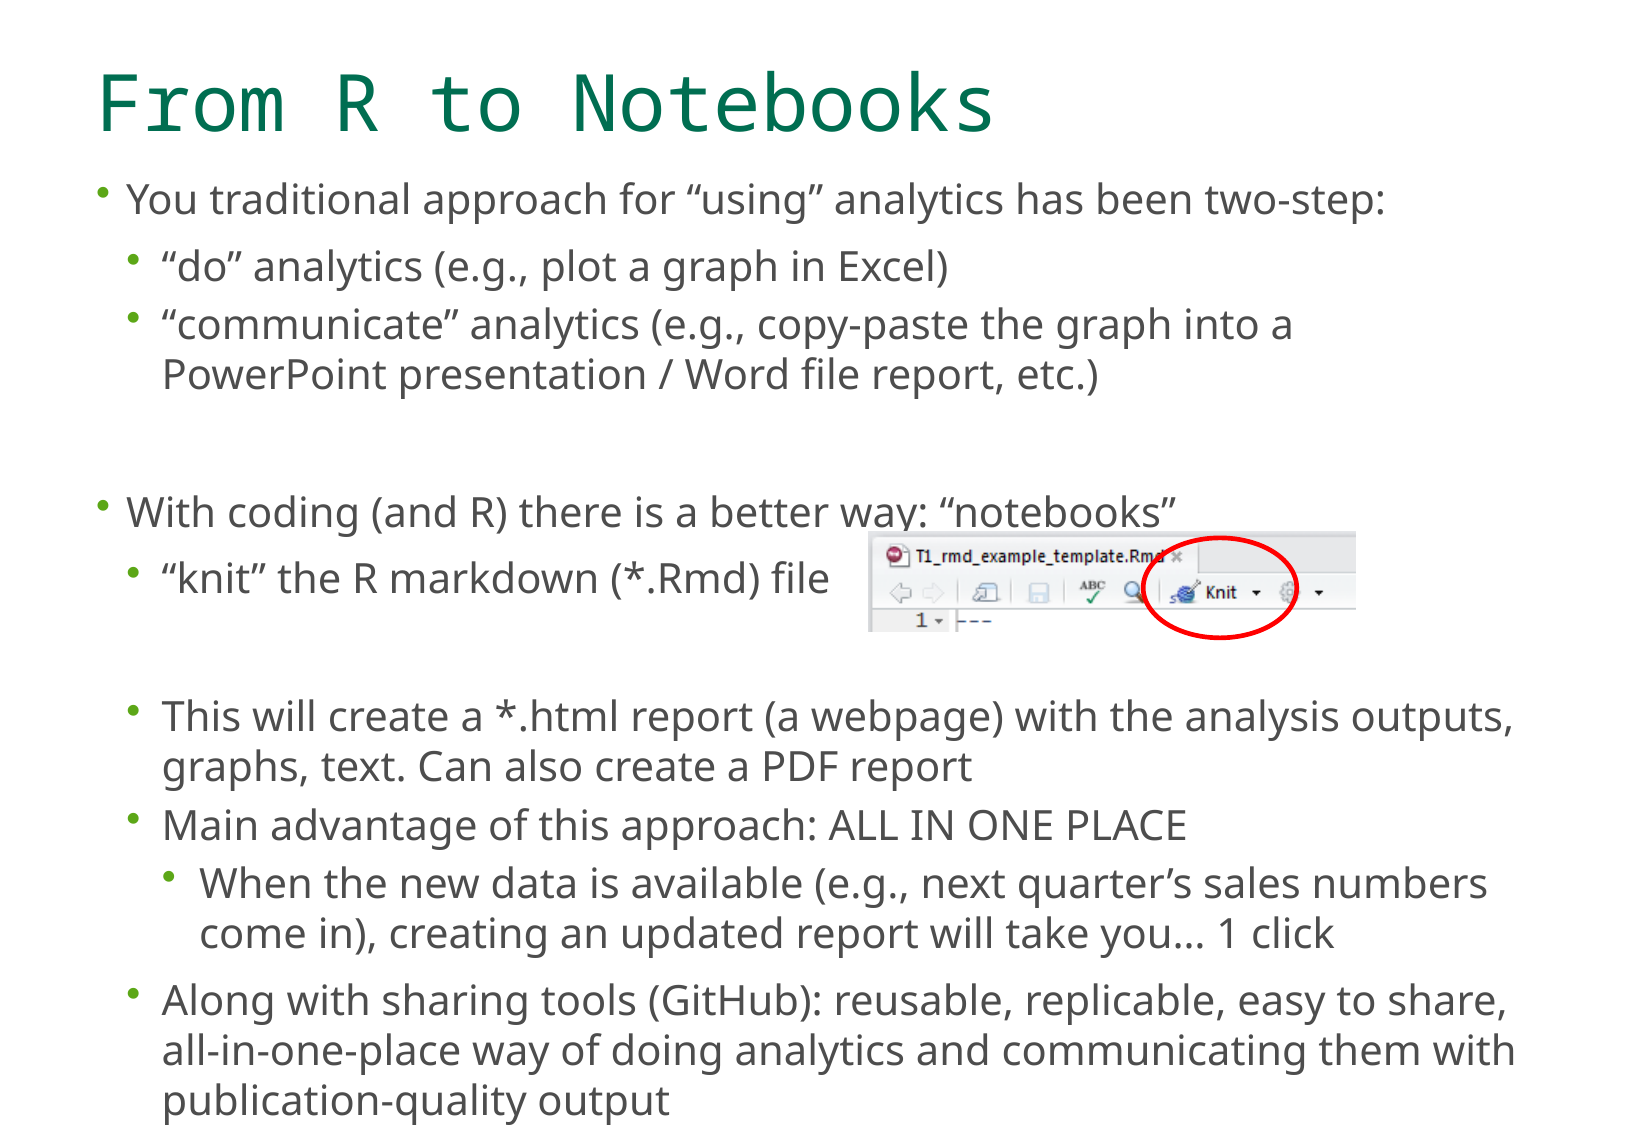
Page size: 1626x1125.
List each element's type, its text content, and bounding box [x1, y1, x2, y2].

list You traditional approach for “using” analytics has been two-step: “do” analytics (e.g., plot a graph in Excel) “communicate” analytics (e.g., copy-paste the graph into a PowerPoint presentation / Word file report, etc.) With coding (and R) there is a better way: “notebooks” “knit” the R markdown (*.Rmd) file This will create a *.html report (a webpage) with the analysis outputs, graphs, text. Can also create a PDF report Main advantage of this approach: ALL IN ONE PLACE When the new data is available (e.g., next quarter’s sales numbers come in), creating an updated report will take you… 1 click Along with sharing tools (GitHub): reusable, replicable, easy to share, all-in-one-place way of doing analytics and communicating them with publication-quality output [81, 165, 1544, 1118]
title From R to Notebooks [81, 45, 1625, 233]
picture [868, 531, 1357, 632]
